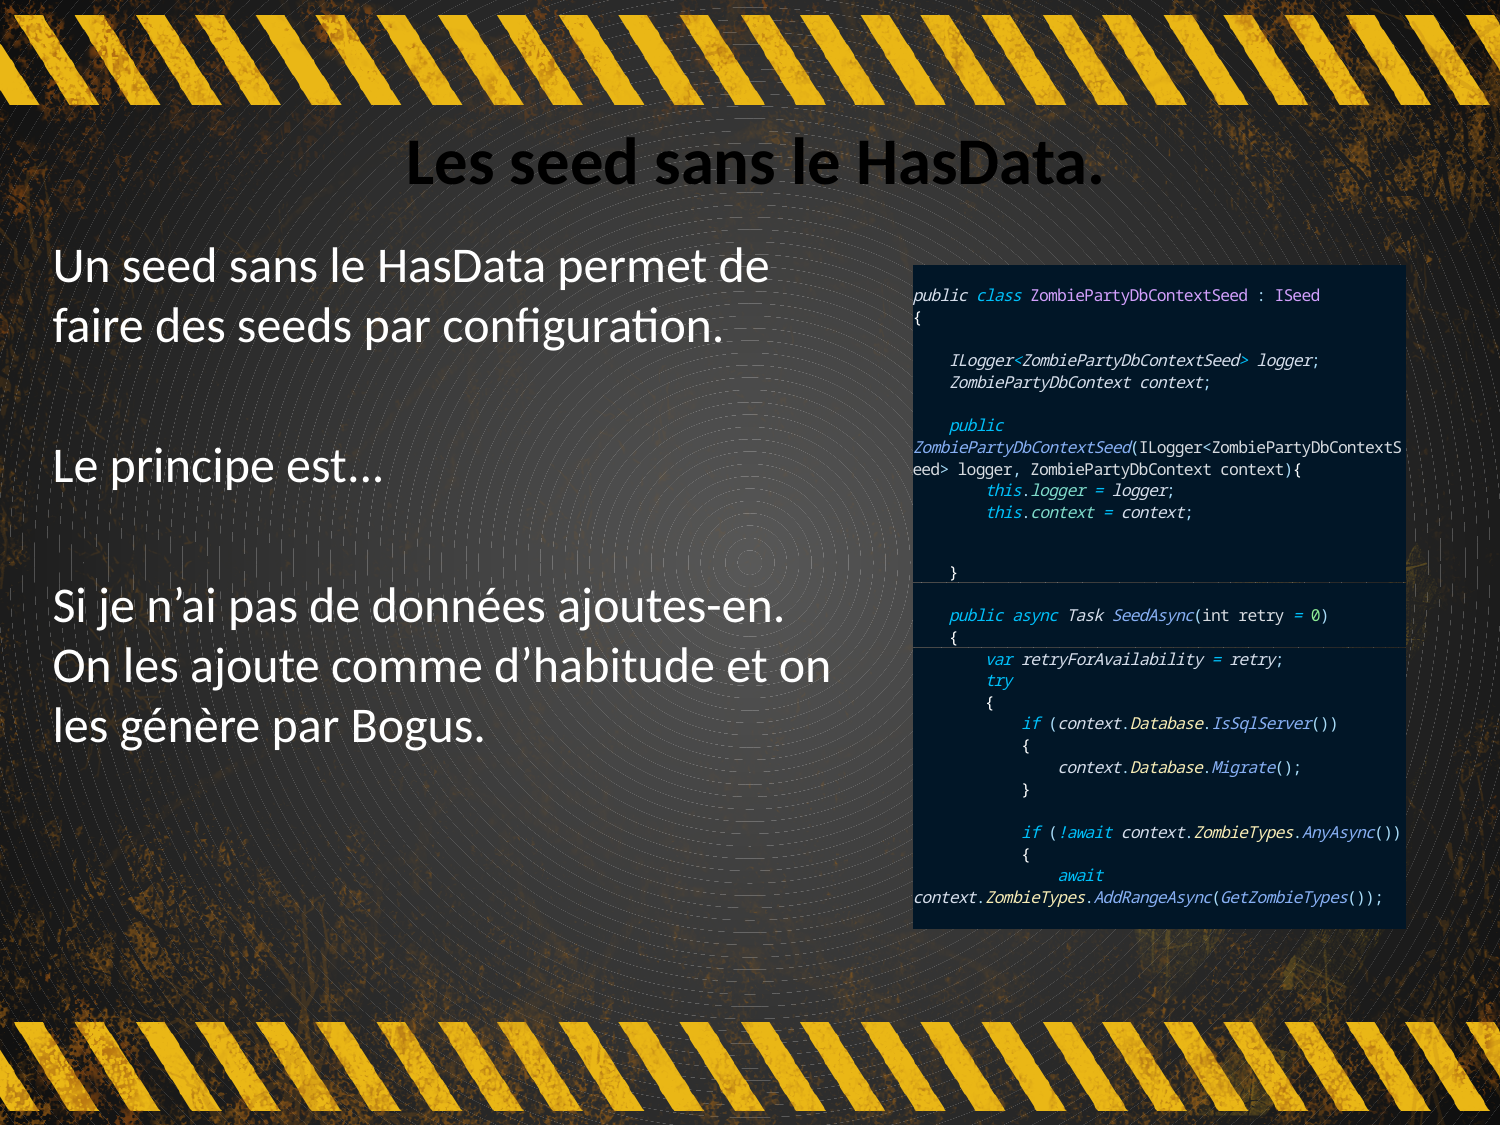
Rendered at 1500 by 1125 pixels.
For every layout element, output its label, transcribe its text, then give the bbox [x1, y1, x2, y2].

subtitle Un seed sans le HasData permet de faire des seeds par configuration. Le principe est... Si je n’ai pas de données ajoutes-en. On les ajoute comme d’habitude et on les génère par Bogus. [37, 224, 863, 950]
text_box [912, 262, 1408, 930]
title Les seed sans le HasData. [12, 37, 1500, 279]
picture [0, 0, 1500, 1125]
